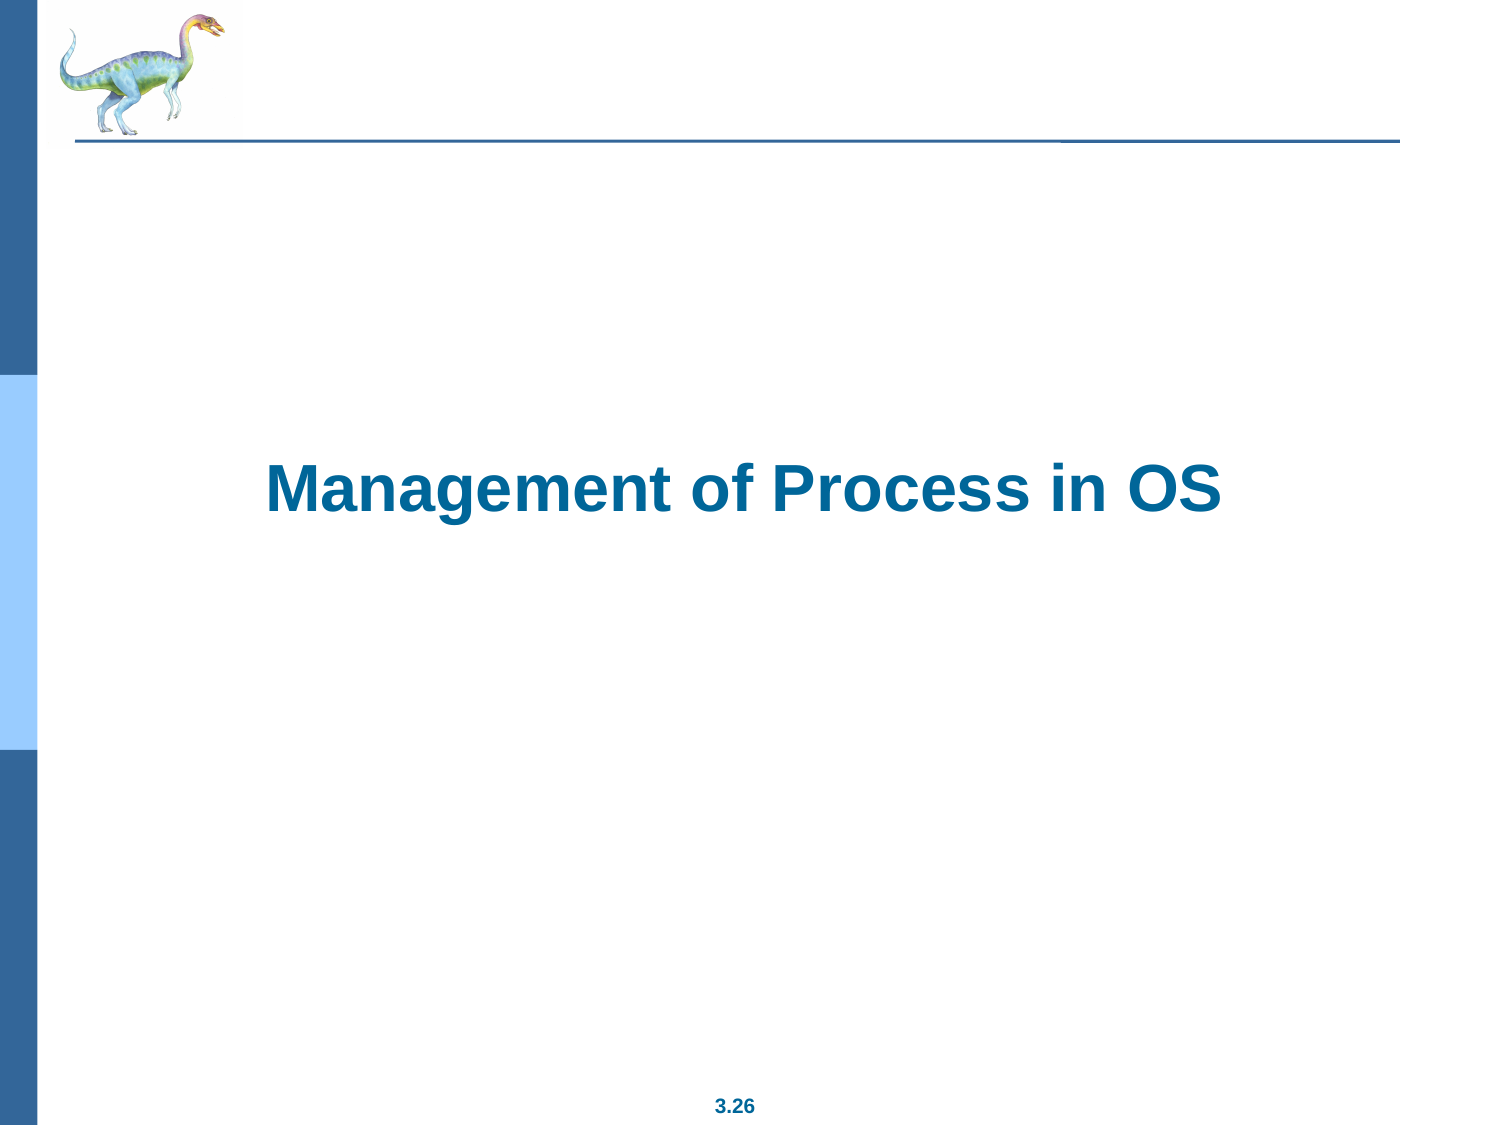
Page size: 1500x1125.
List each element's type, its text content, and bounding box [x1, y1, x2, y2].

title Management of Process in OS [69, 437, 1420, 533]
picture [46, 0, 243, 149]
